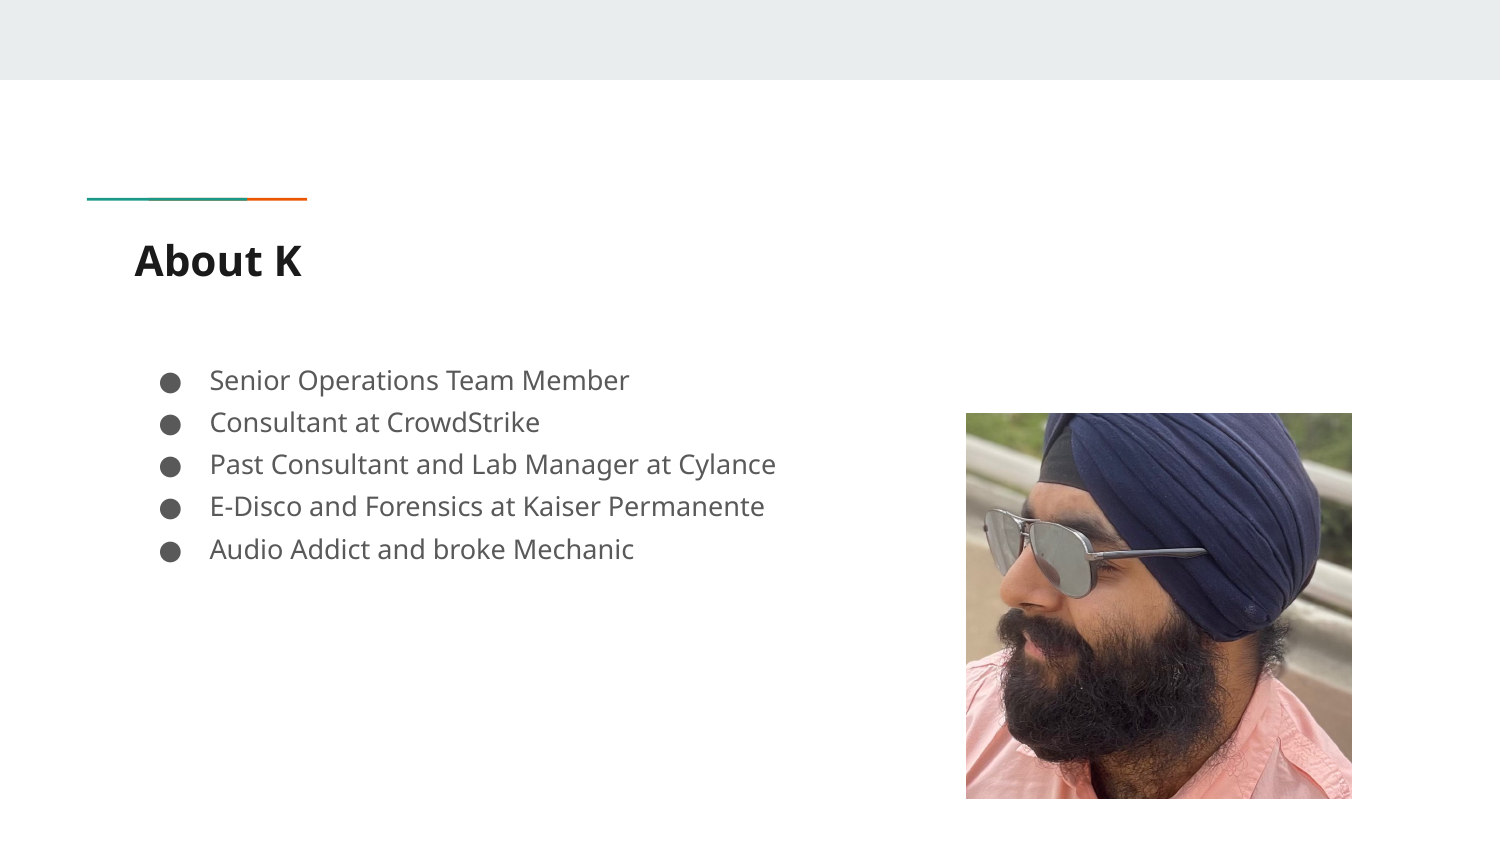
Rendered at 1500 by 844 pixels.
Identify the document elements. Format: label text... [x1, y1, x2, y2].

picture [966, 412, 1353, 799]
list Senior Operations Team Member Consultant at CrowdStrike Past Consultant and Lab Manager at Cylance E-Disco and Forensics at Kaiser Permanente Audio Addict and broke Mechanic [119, 341, 1381, 712]
title About K [119, 216, 1381, 305]
